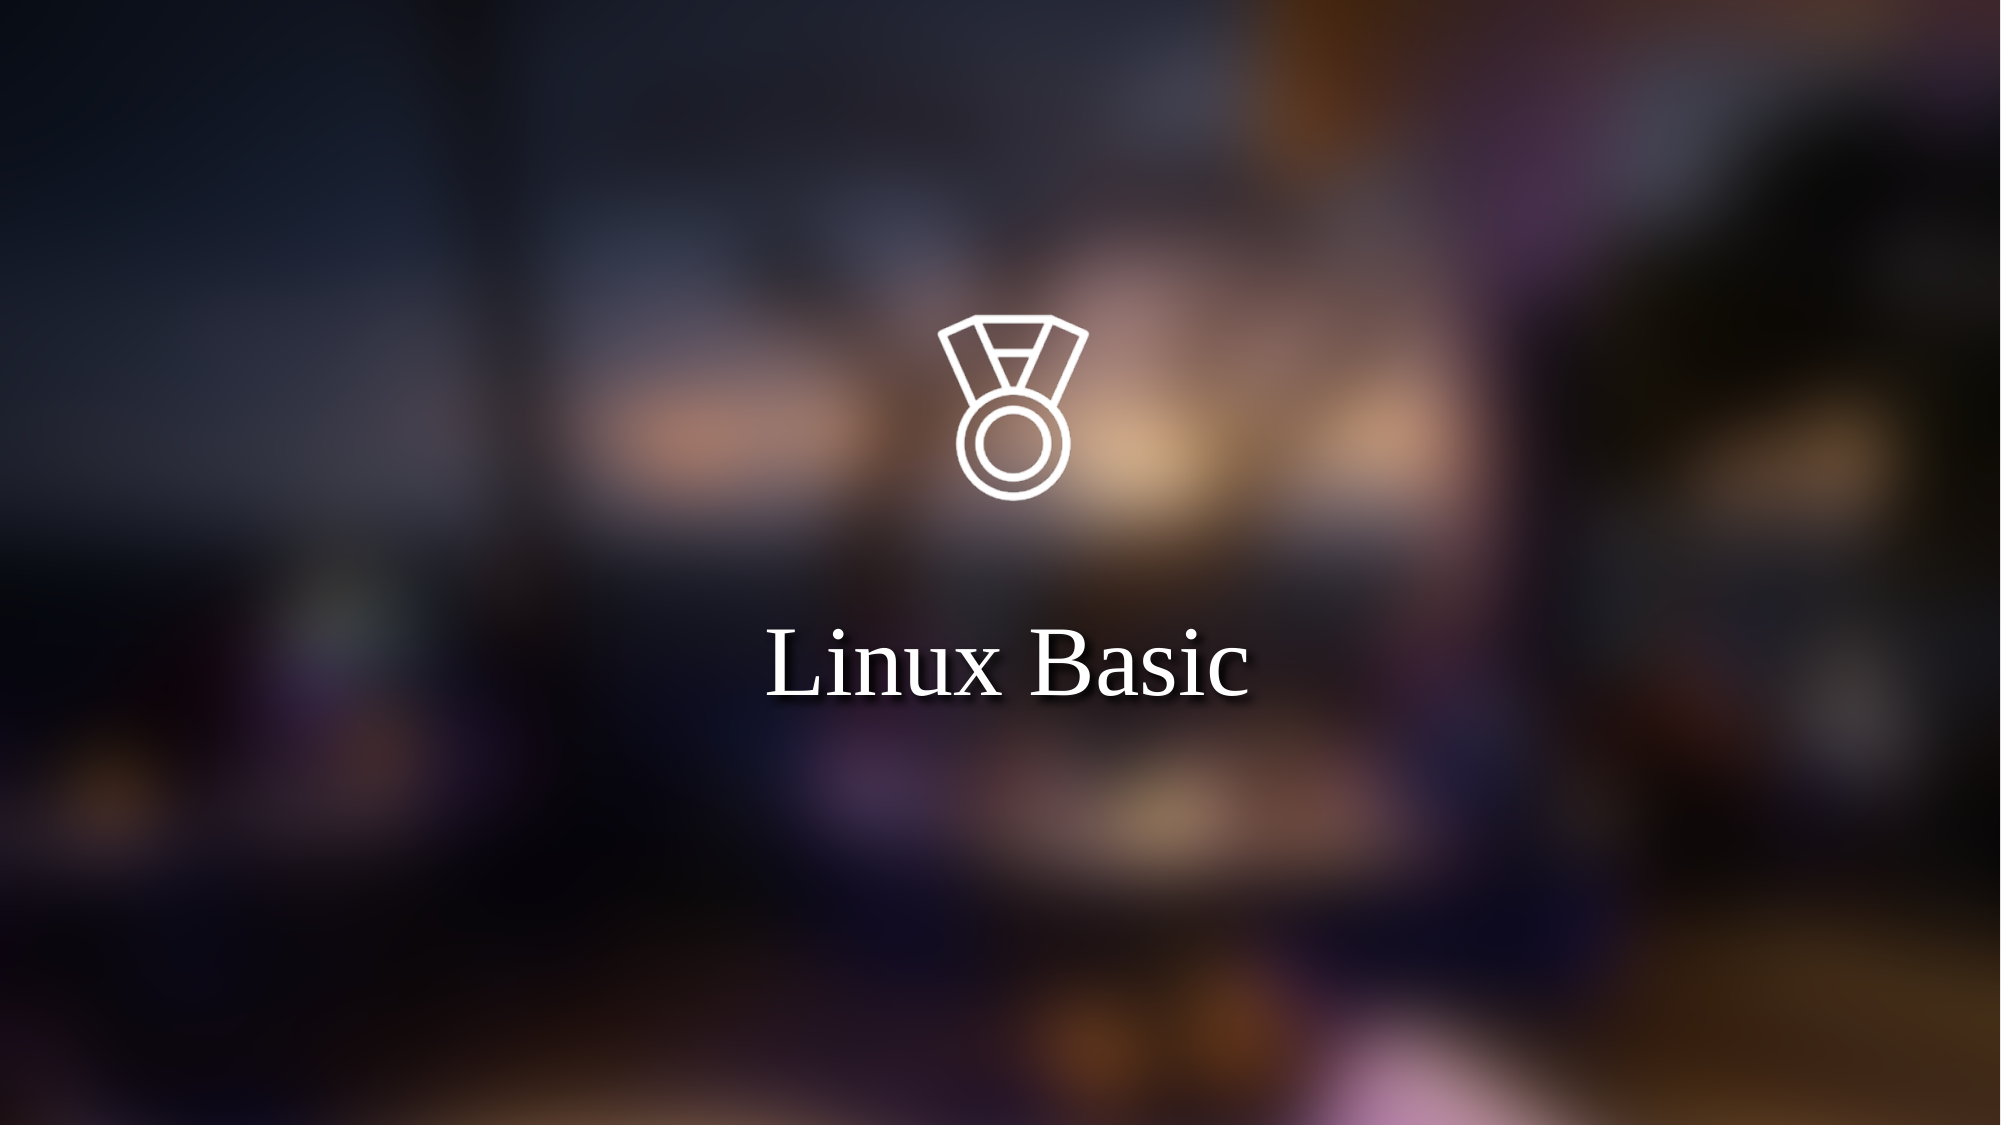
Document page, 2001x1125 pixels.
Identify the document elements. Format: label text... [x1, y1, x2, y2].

text_box Linux Basic [305, 601, 1711, 902]
picture [0, 0, 2001, 1125]
